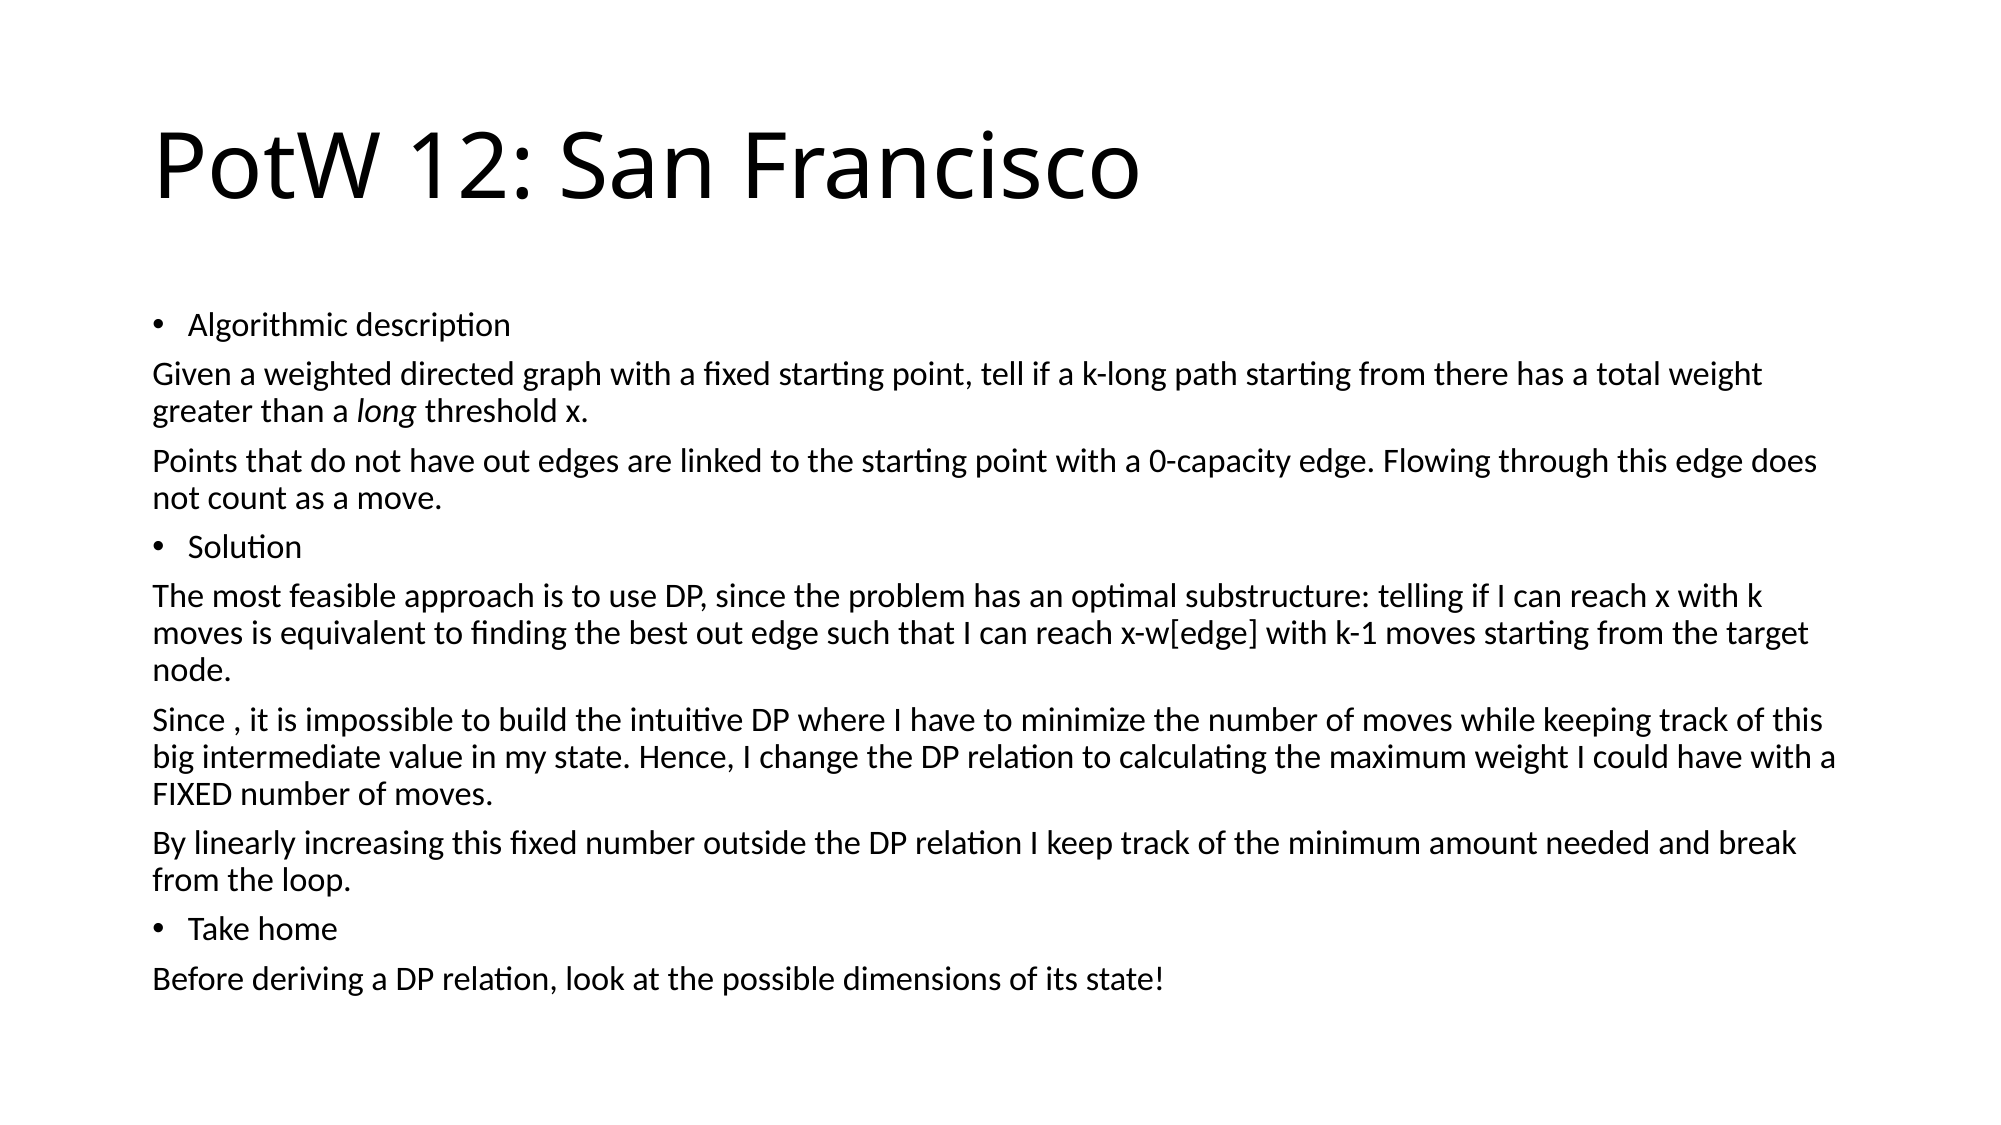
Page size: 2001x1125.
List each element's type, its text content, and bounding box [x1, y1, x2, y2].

title PotW 12: San Francisco [137, 59, 1863, 278]
